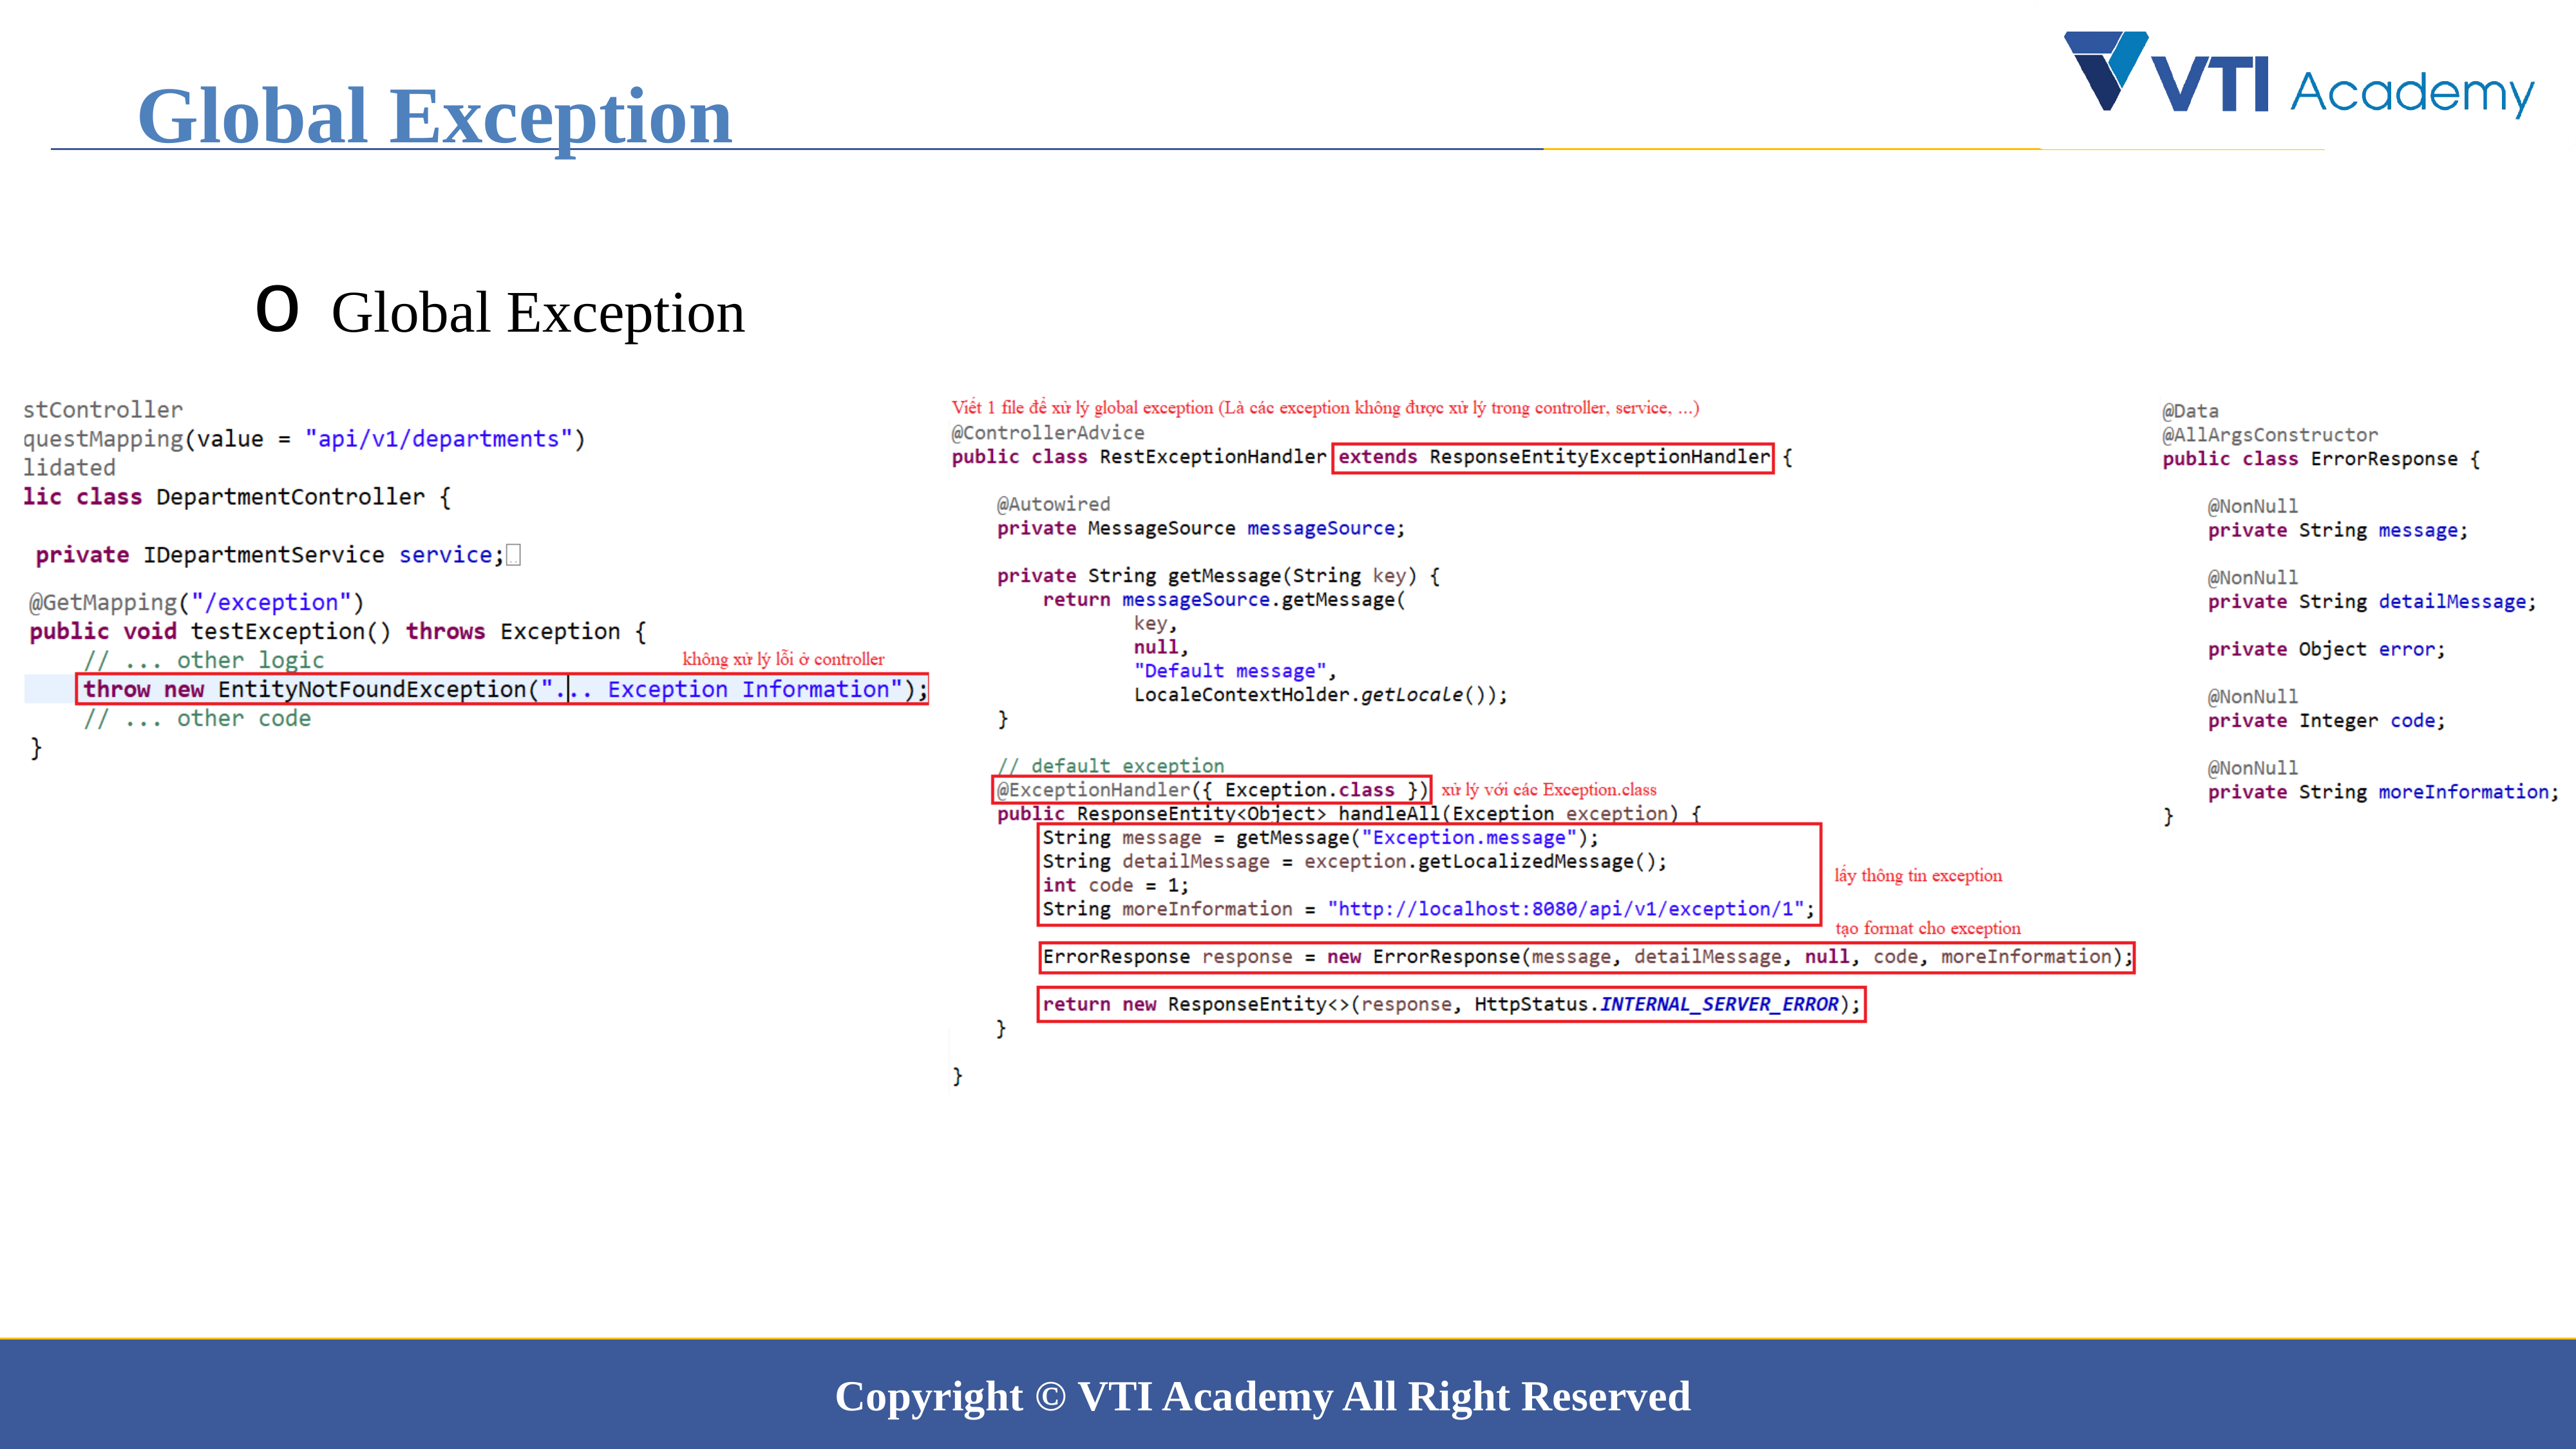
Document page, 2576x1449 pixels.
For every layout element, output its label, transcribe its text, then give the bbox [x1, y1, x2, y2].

picture [24, 396, 2568, 1102]
picture [2034, 0, 2576, 149]
text_box Global Exception [195, 268, 839, 396]
text_box Global Exception [126, 60, 1212, 161]
